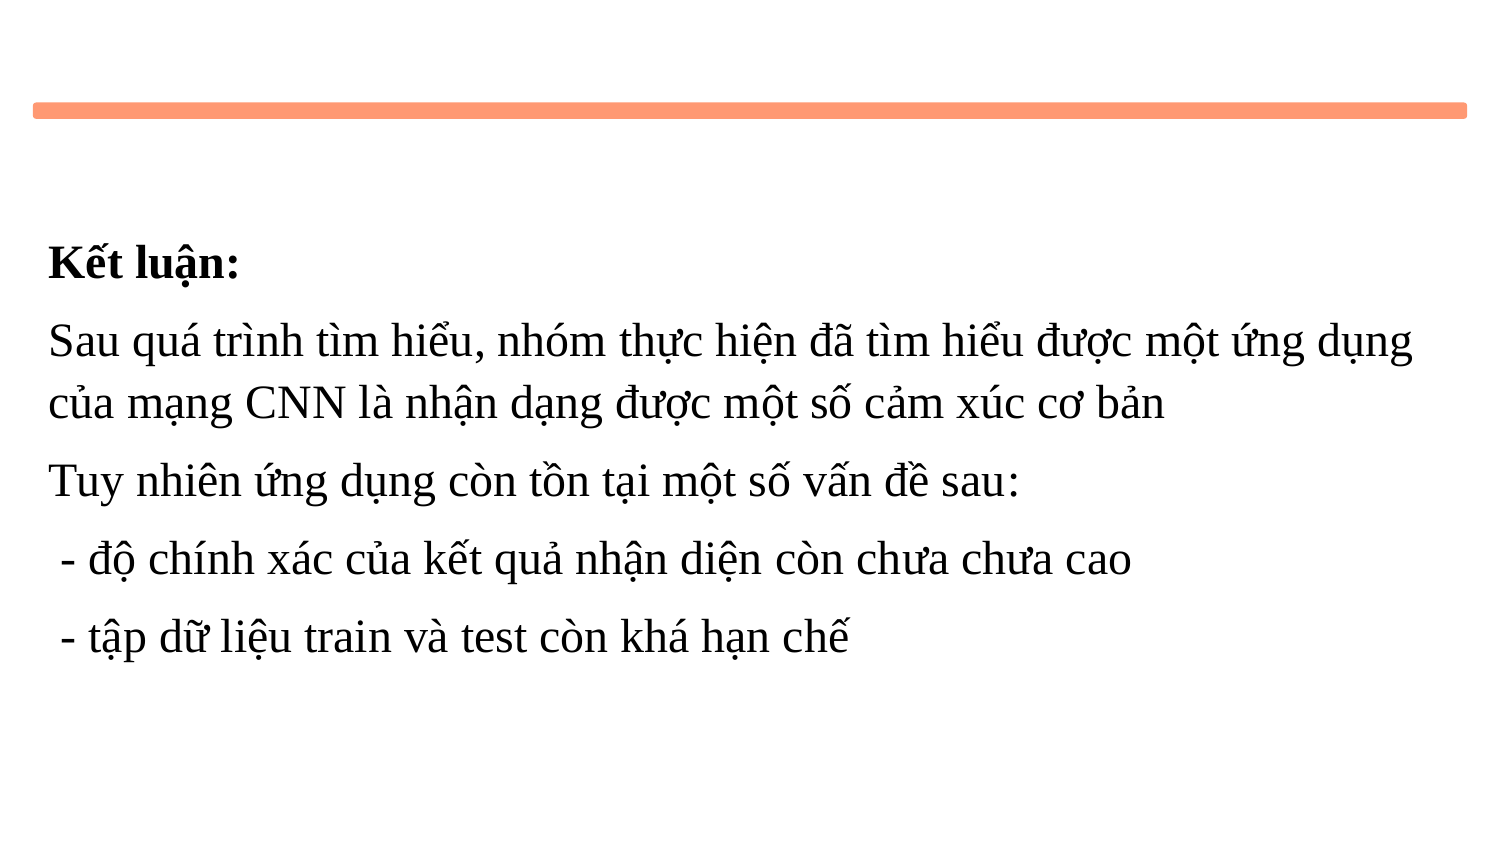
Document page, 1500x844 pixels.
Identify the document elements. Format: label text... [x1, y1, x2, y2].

text_box [32, 102, 1468, 119]
text_box Kết luận: Sau quá trình tìm hiểu, nhóm thực hiện đã tìm hiểu được một ứng dụng của mạng CNN là nhận dạng được một số cảm xúc cơ bản Tuy nhiên ứng dụng còn tồn tại một số vấn đề sau: - độ chính xác của kết quả nhận diện còn chưa chưa cao - tập dữ liệu train và test còn khá hạn chế [34, 219, 1466, 730]
